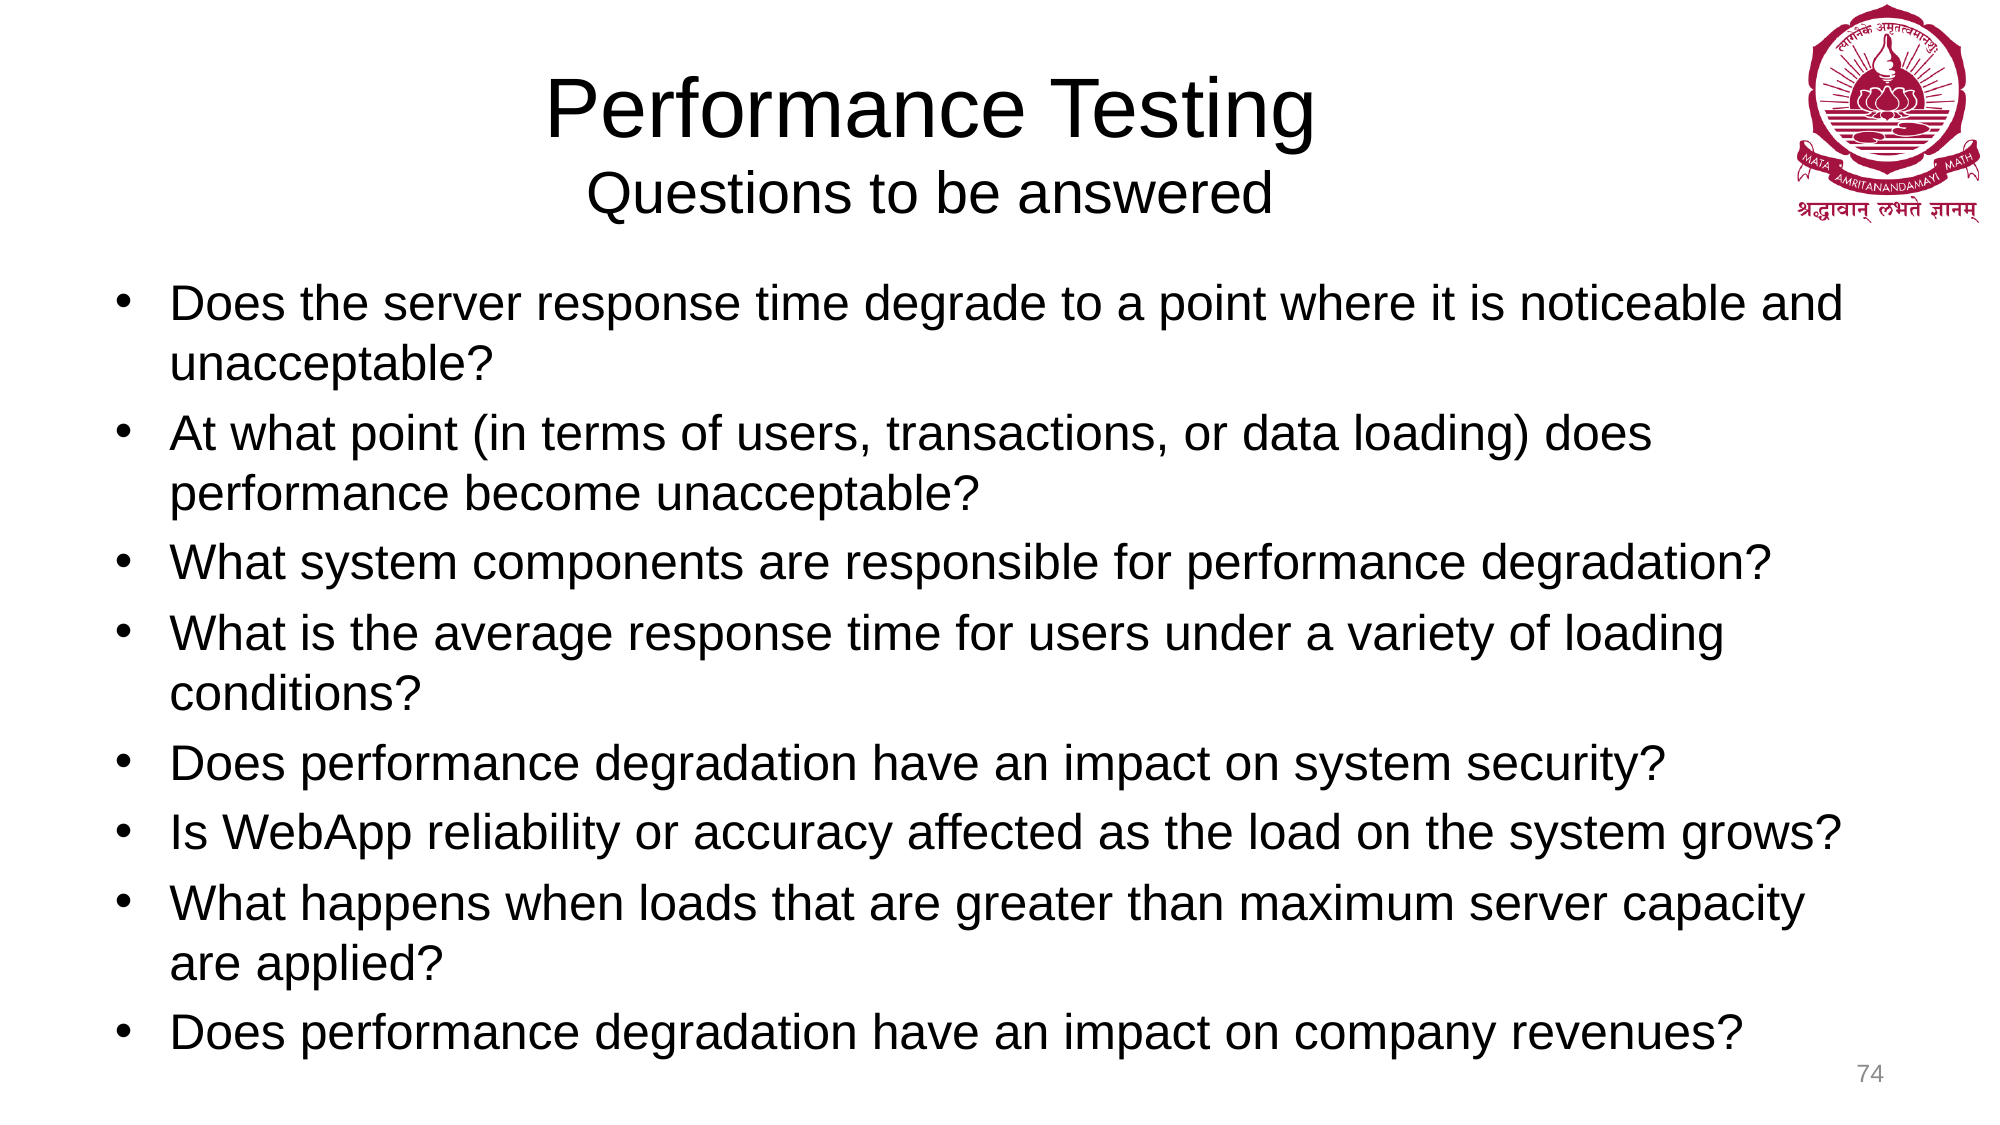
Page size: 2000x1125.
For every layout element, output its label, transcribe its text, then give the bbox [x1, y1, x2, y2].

title Performance Testing Questions to be answered [99, 45, 1763, 233]
slide_number 74 [1432, 1042, 1900, 1103]
list Does the server response time degrade to a point where it is noticeable and unacceptable? At what point (in terms of users, transactions, or data loading) does performance become unacceptable? What system components are responsible for performance degradation? What is the average response time for users under a variety of loading conditions? Does performance degradation have an impact on system security? Is WebApp reliability or accuracy affected as the load on the system grows? What happens when loads that are greater than maximum server capacity are applied? Does performance degradation have an impact on company revenues? [99, 262, 1900, 1075]
picture [1776, 1, 2000, 225]
